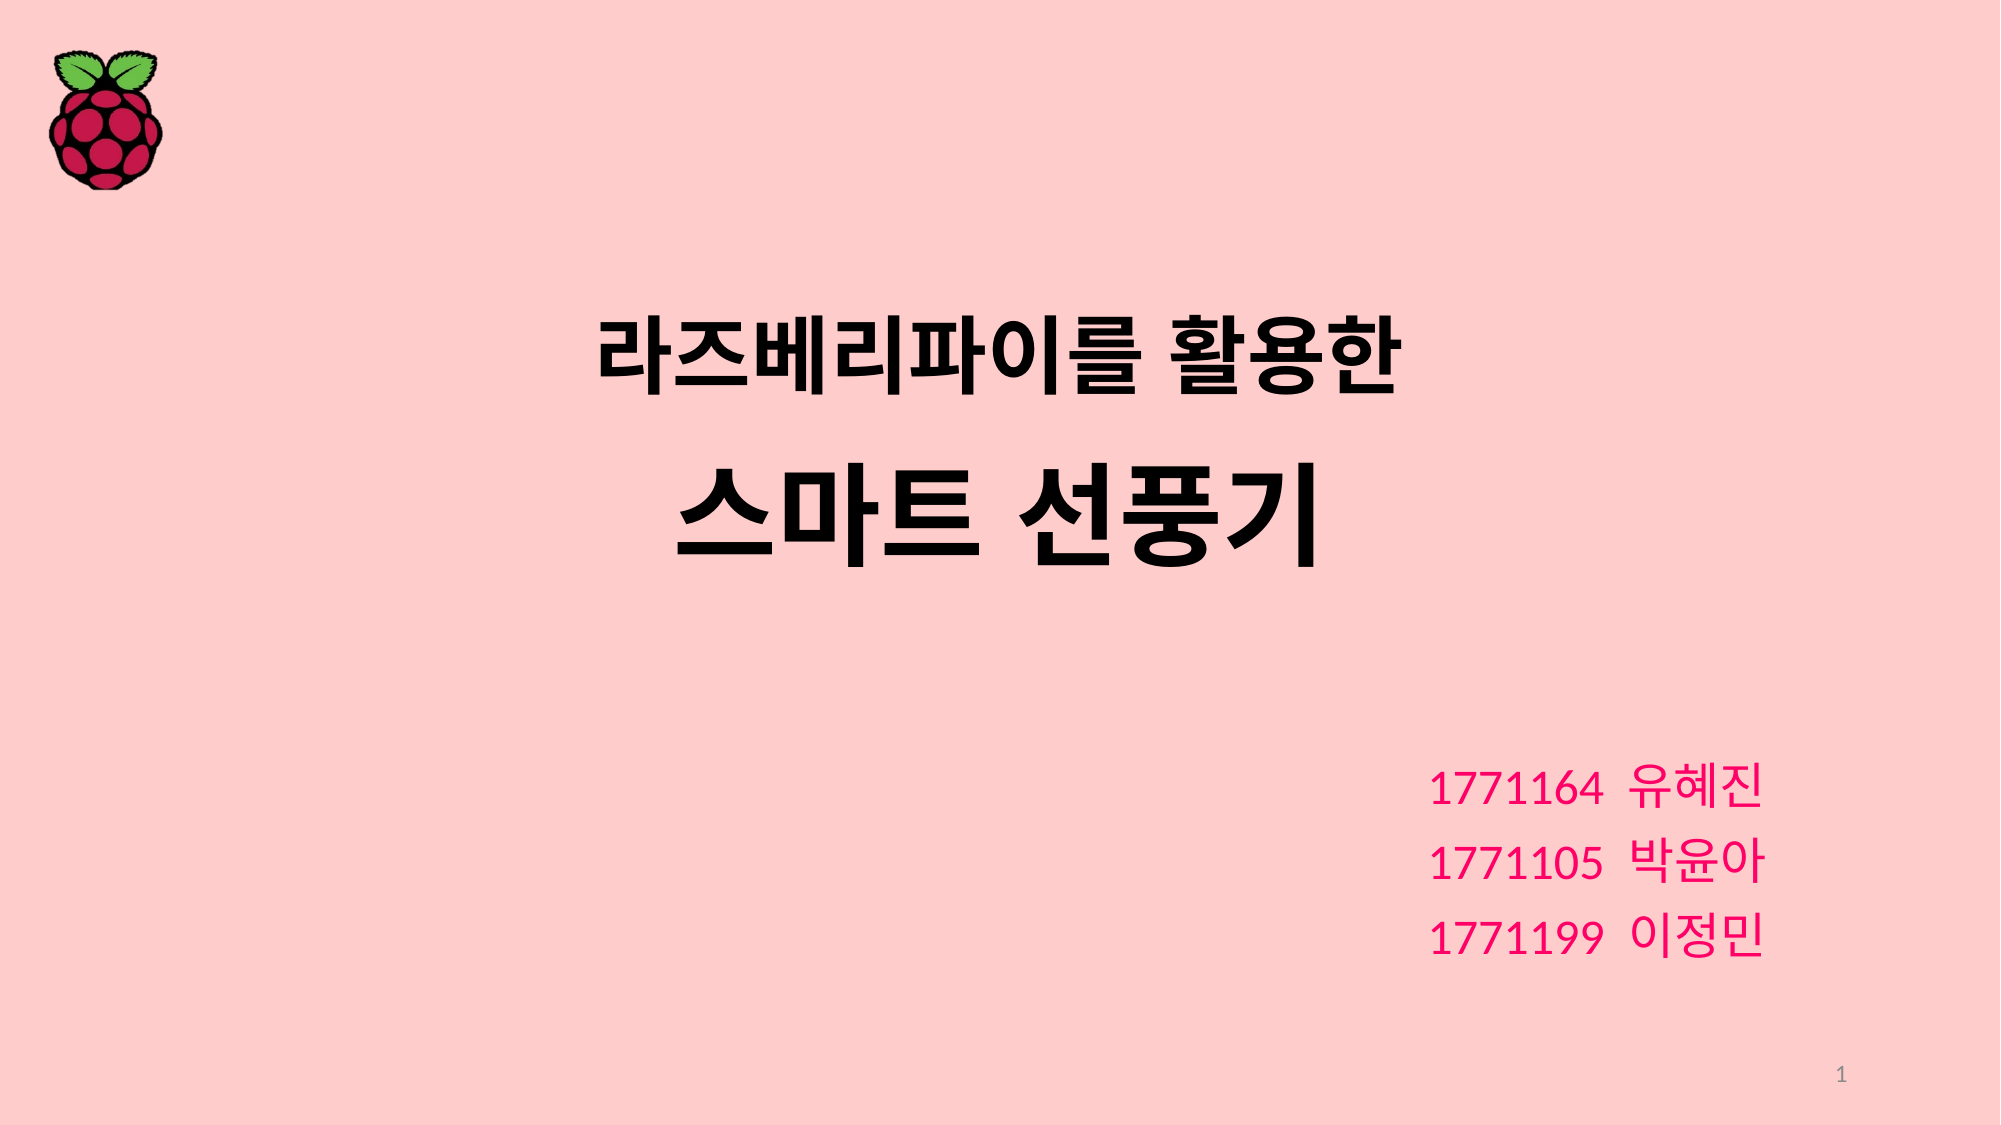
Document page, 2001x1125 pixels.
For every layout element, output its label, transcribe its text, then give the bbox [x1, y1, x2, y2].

slide_number 1 [1412, 1042, 1863, 1103]
subtitle 1771164 유혜진 1771105 박윤아 1771199 이정민 [1412, 754, 1890, 1038]
picture [15, 29, 195, 208]
title 라즈베리파이를 활용한 스마트 선풍기 [249, 229, 1750, 621]
